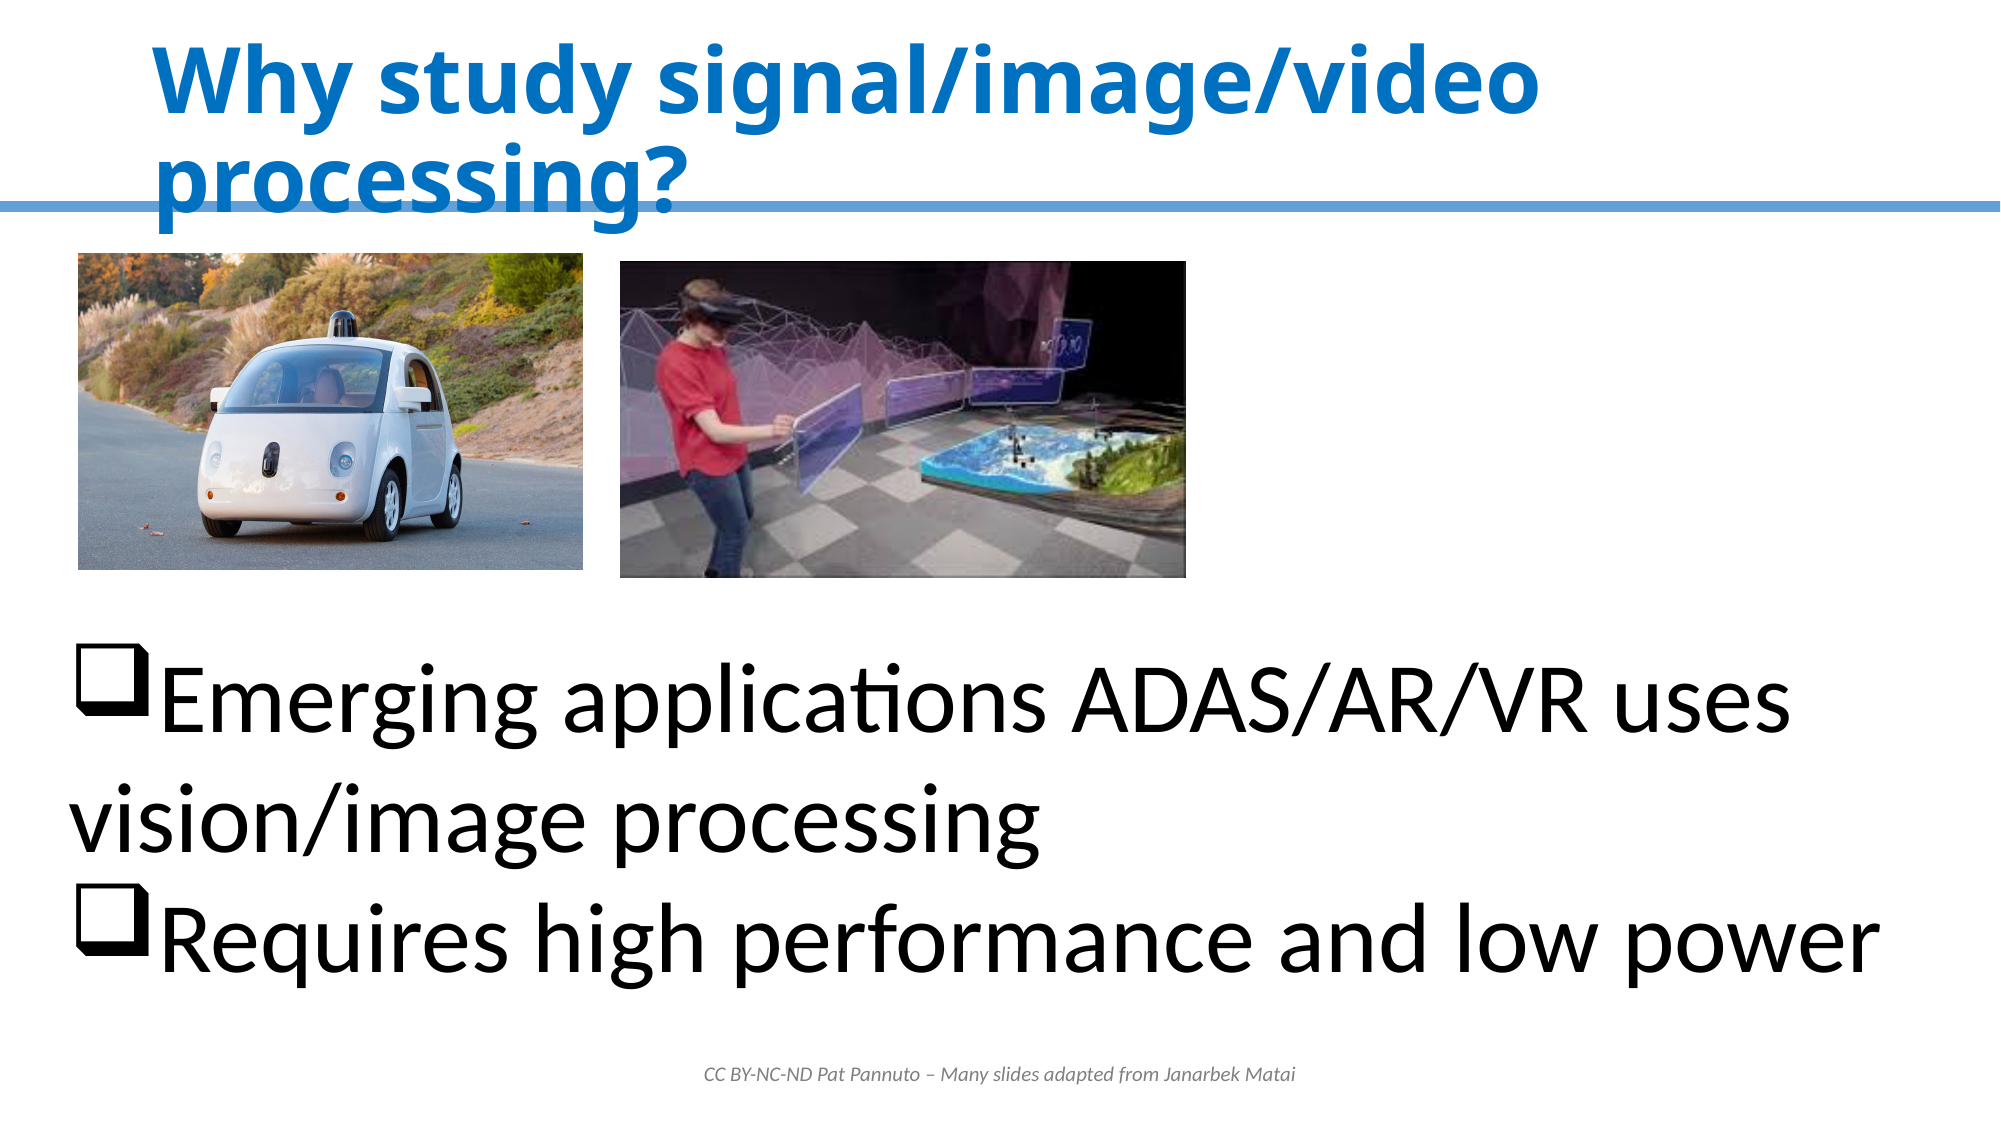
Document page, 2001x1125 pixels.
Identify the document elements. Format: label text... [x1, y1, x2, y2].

text_box [218, 207, 230, 212]
text_box [535, 207, 547, 212]
text_box [507, 207, 519, 212]
title Why study signal/image/video processing? [137, 59, 1863, 207]
text_box [264, 207, 293, 212]
picture [78, 253, 583, 570]
text_box [657, 207, 671, 212]
text_box [175, 207, 198, 212]
text_box [368, 207, 401, 212]
text_box [318, 207, 348, 212]
text_box [567, 207, 580, 212]
text_box Emerging applications ADAS/AR/VR uses vision/image processing Requires high performance and low power [53, 625, 1976, 1000]
text_box [458, 207, 490, 212]
text_box [599, 207, 621, 212]
text_box [160, 207, 172, 212]
text_box [413, 207, 445, 212]
footer CC BY-NC-ND Pat Pannuto – Many slides adapted from Janarbek Matai [662, 1042, 1338, 1103]
picture [620, 261, 1186, 578]
text_box [625, 207, 637, 212]
